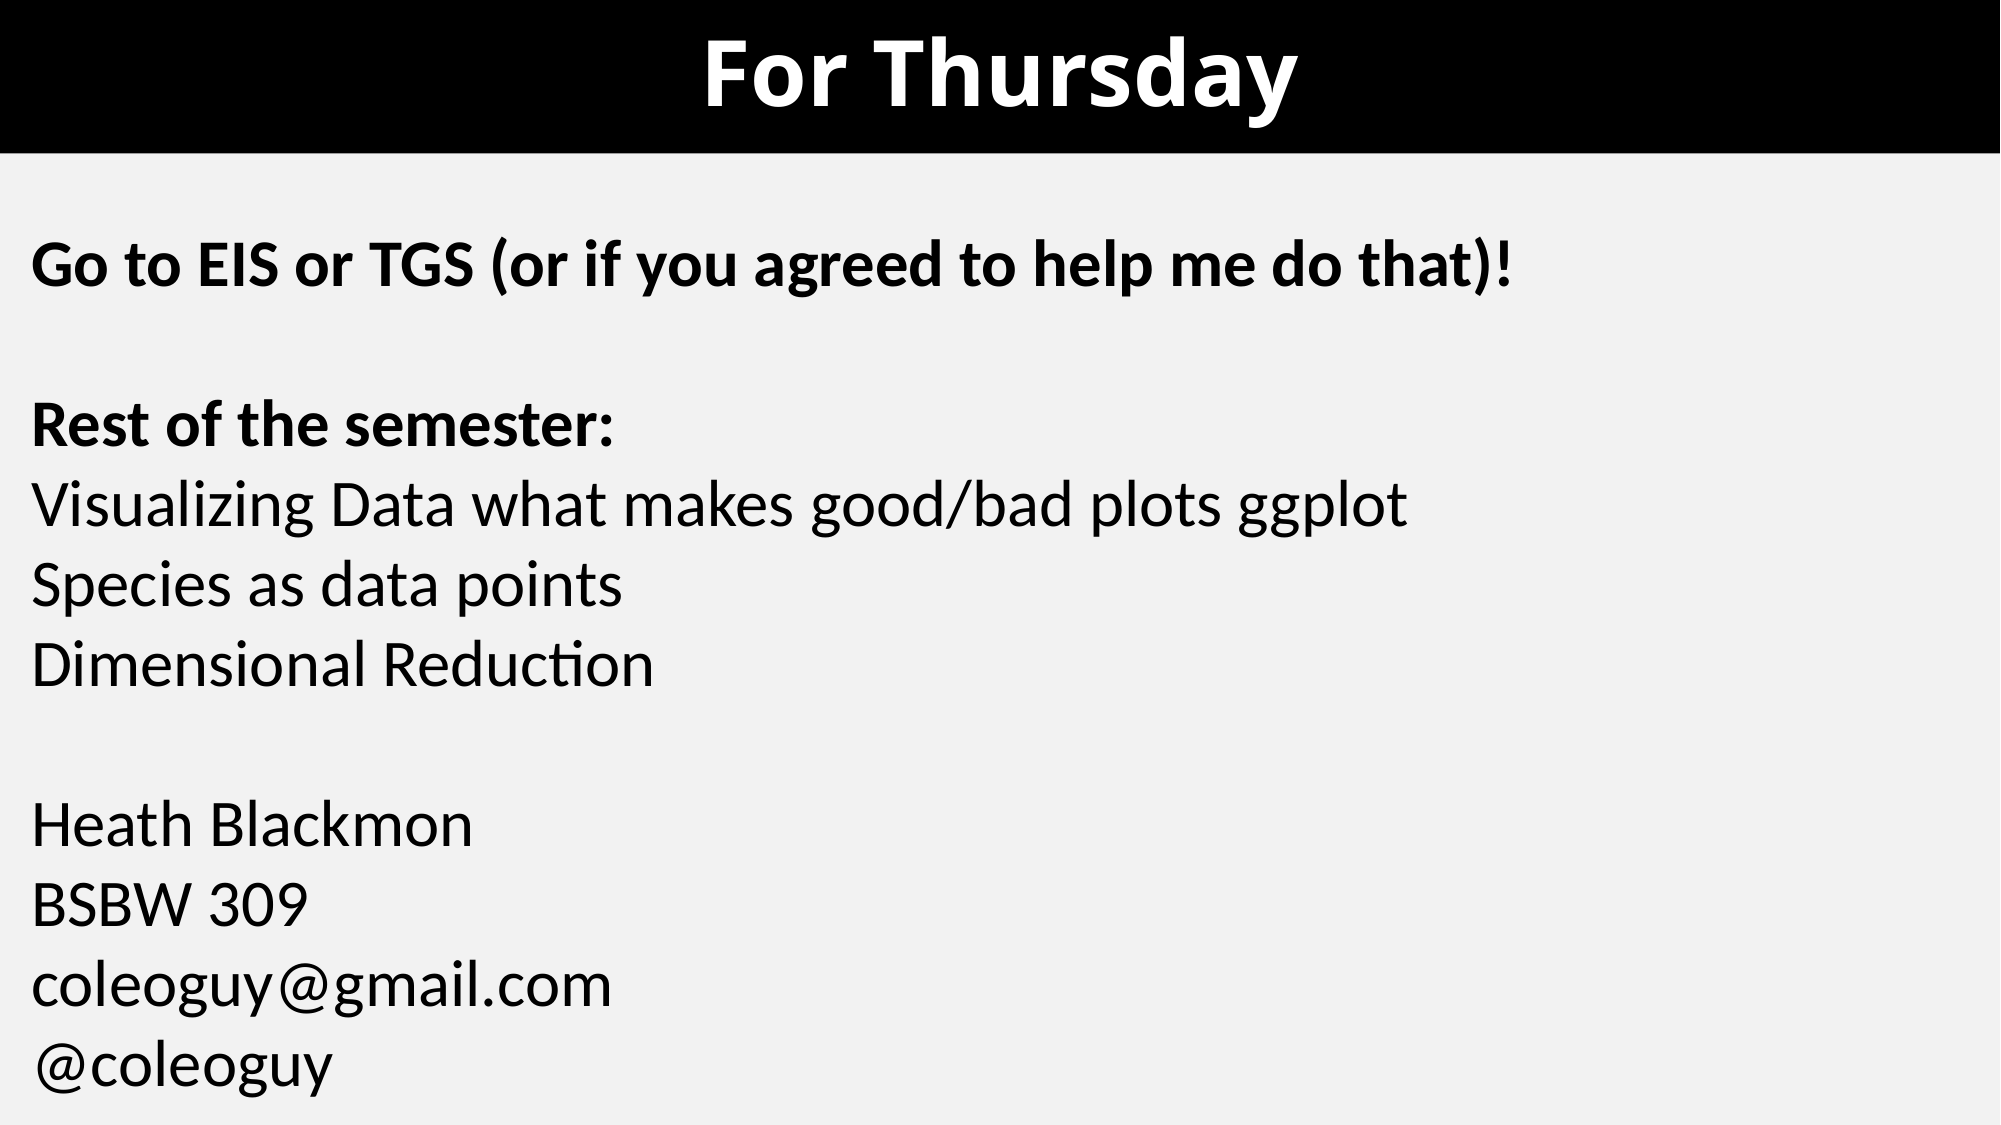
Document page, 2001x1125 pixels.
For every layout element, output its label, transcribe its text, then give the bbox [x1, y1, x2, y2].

title For Thursday [0, 0, 2000, 154]
text_box Go to EIS or TGS (or if you agreed to help me do that)! Rest of the semester: Visualizing Data what makes good/bad plots ggplot Species as data points Dimensional Reduction Heath Blackmon BSBW 309 coleoguy@gmail.com @coleoguy [16, 212, 1967, 1107]
